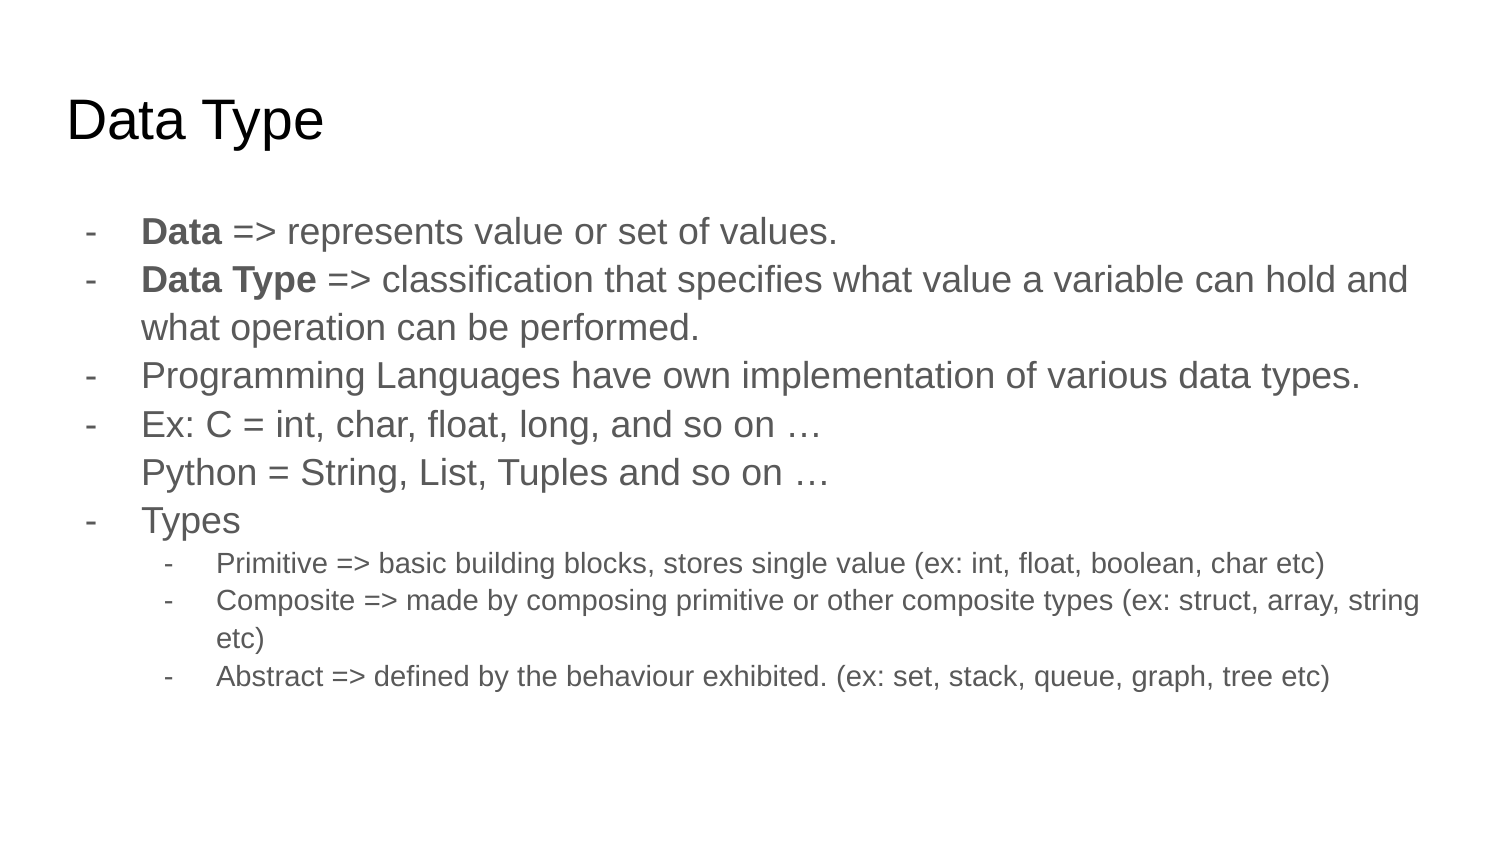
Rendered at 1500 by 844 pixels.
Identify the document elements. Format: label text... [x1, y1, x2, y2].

list Data => represents value or set of values. Data Type => classification that specifies what value a variable can hold and what operation can be performed. Programming Languages have own implementation of various data types. Ex: C = int, char, float, long, and so on … Python = String, List, Tuples and so on … Types Primitive => basic building blocks, stores single value (ex: int, float, boolean, char etc) Composite => made by composing primitive or other composite types (ex: struct, array, string etc) Abstract => defined by the behaviour exhibited. (ex: set, stack, queue, graph, tree etc) [51, 189, 1449, 750]
title Data Type [51, 72, 1449, 167]
